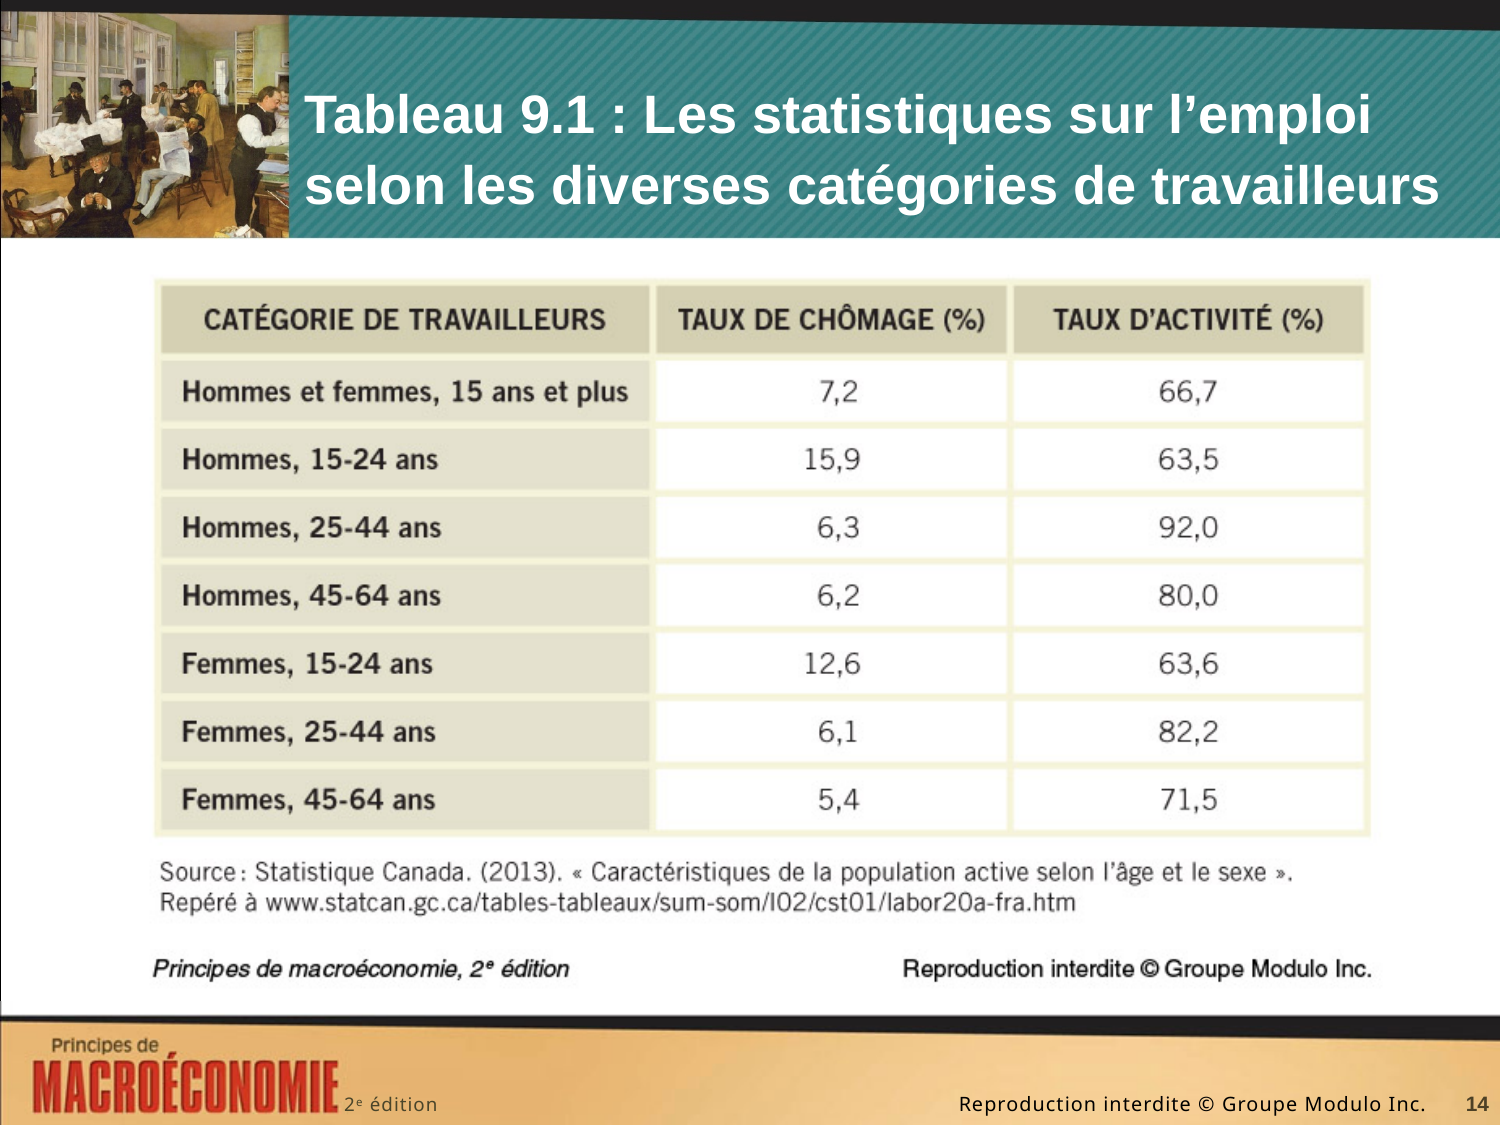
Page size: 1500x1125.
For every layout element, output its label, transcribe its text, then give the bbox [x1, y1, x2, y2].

picture [1412, 1102, 1417, 1110]
slide_number 14 [1417, 1070, 1489, 1125]
title Tableau 9.1 : Les statistiques sur l’emploi selon les diverses catégories de travailleurs [304, 32, 1483, 223]
picture [0, 0, 1500, 1125]
